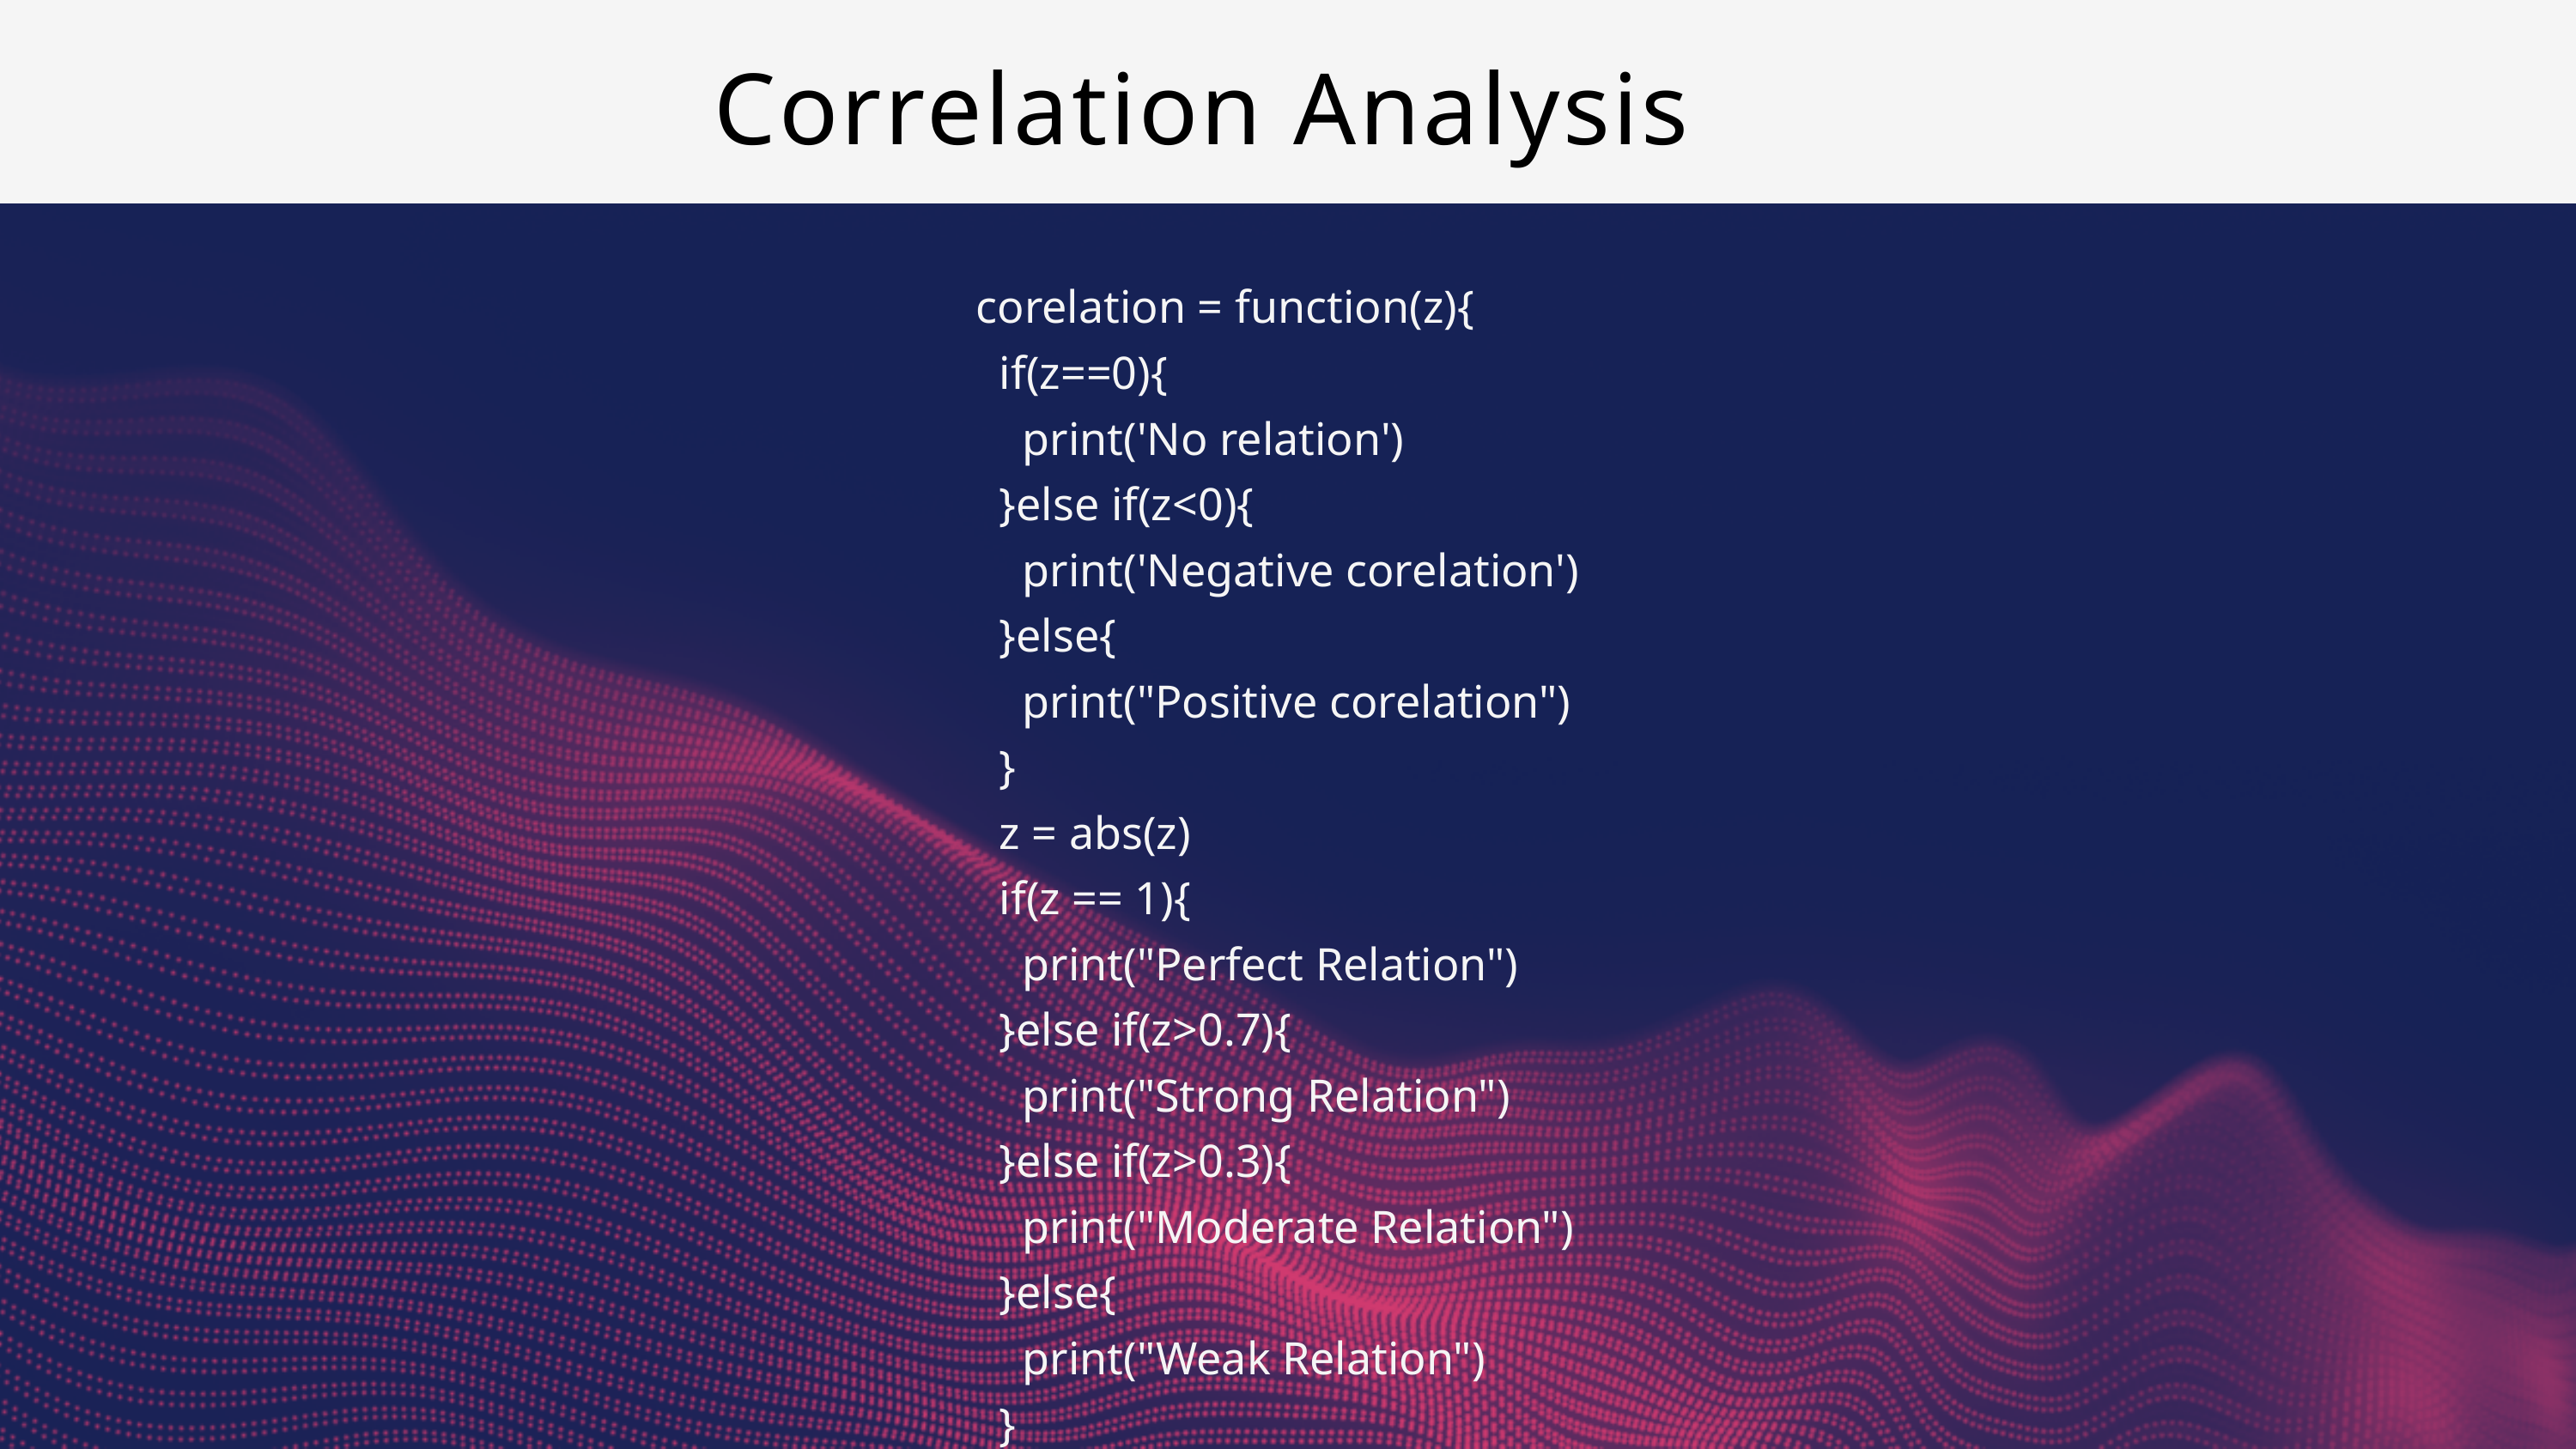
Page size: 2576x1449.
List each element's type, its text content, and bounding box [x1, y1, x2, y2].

text_box [0, 213, 975, 1449]
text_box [0, 0, 2576, 203]
text_box Code: corelation = function(z){ if(z==0){ print('No relation') }else if(z<0){ print('Negative corelation') }else{ print("Positive corelation") } z = abs(z) if(z == 1){ print("Perfect Relation") }else if(z>0.7){ print("Strong Relation") }else if(z>0.3){ print("Moderate Relation") }else{ print("Weak Relation") } } [975, 213, 2576, 1449]
